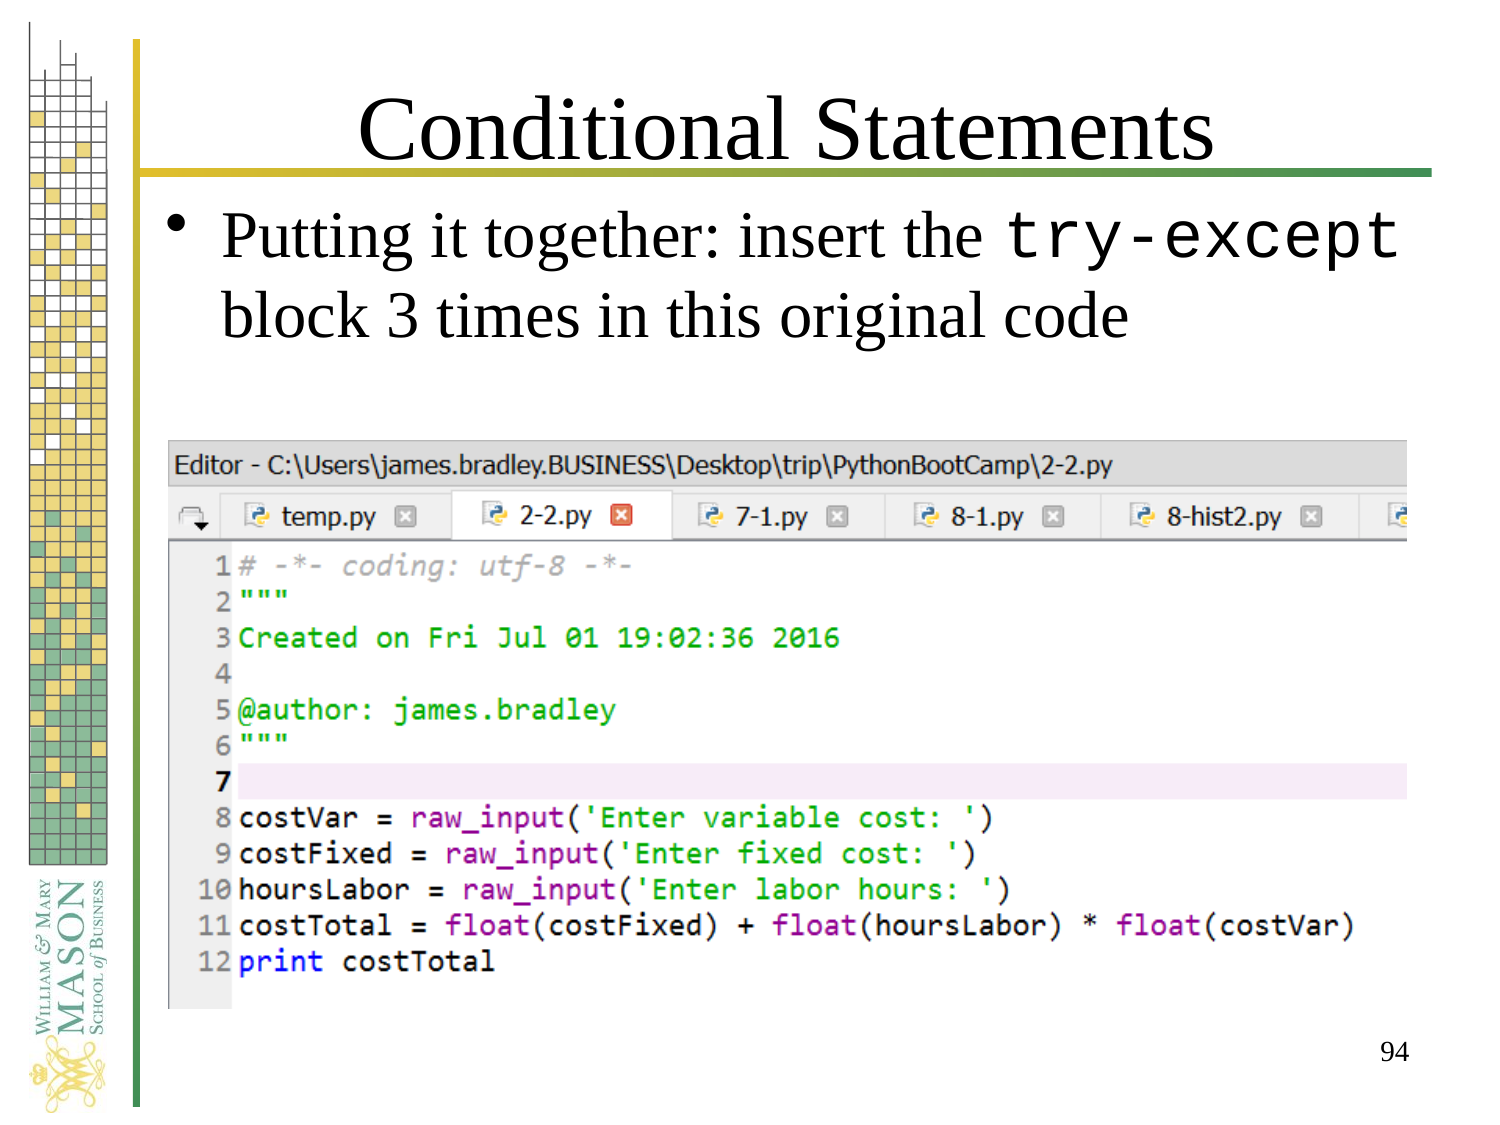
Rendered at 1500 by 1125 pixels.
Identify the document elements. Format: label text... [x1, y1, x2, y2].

slide_number 94 [1048, 1024, 1426, 1103]
picture [168, 439, 1407, 1010]
list Putting it together: insert the try-except block 3 times in this original code [150, 182, 1425, 951]
slide_number 65 [29, 879, 107, 1113]
title Conditional Statements [150, 45, 1425, 182]
